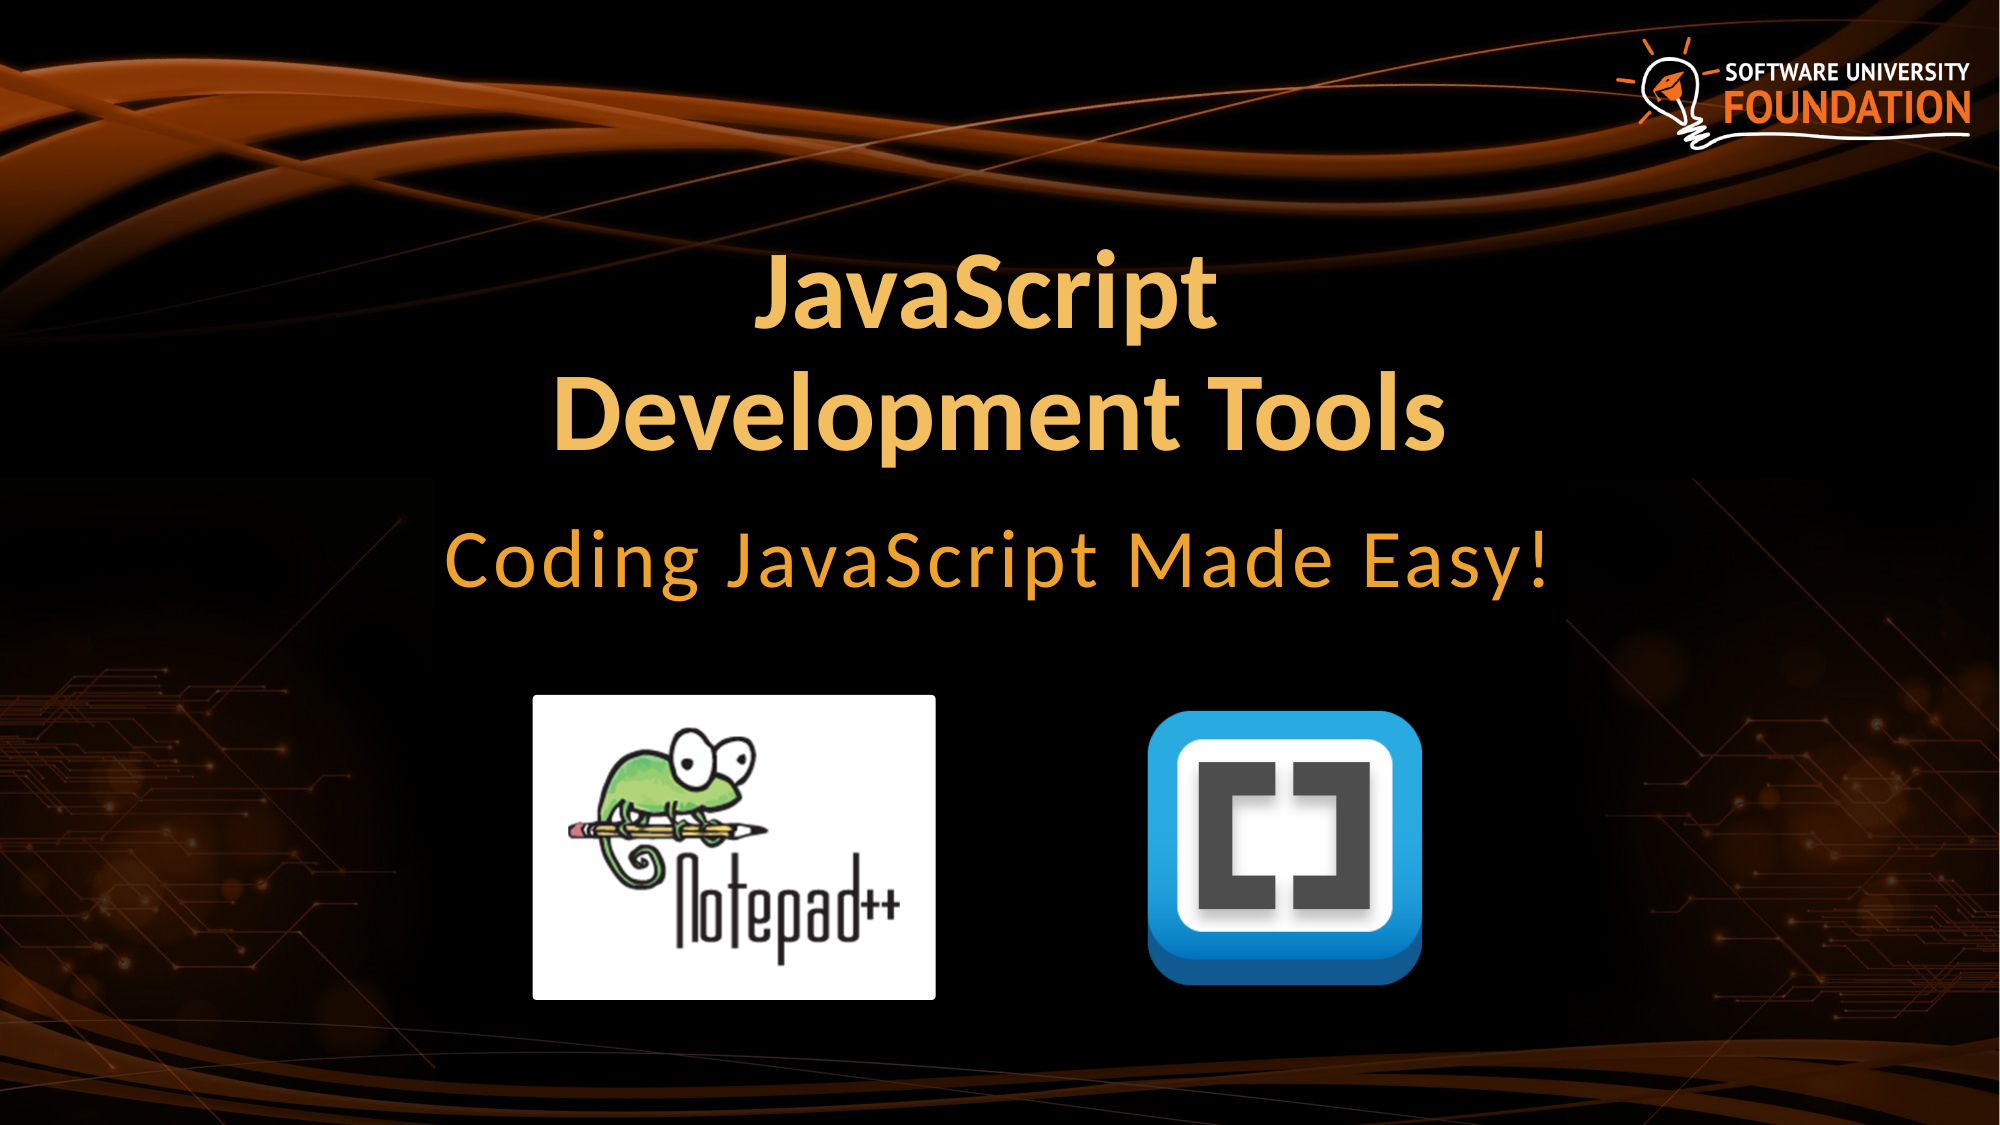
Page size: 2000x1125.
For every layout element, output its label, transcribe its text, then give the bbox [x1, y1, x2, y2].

picture [0, 0, 2000, 1125]
title JavaScript Development Tools [349, 223, 1650, 481]
subtitle Coding JavaScript Made Easy! [349, 493, 1650, 612]
